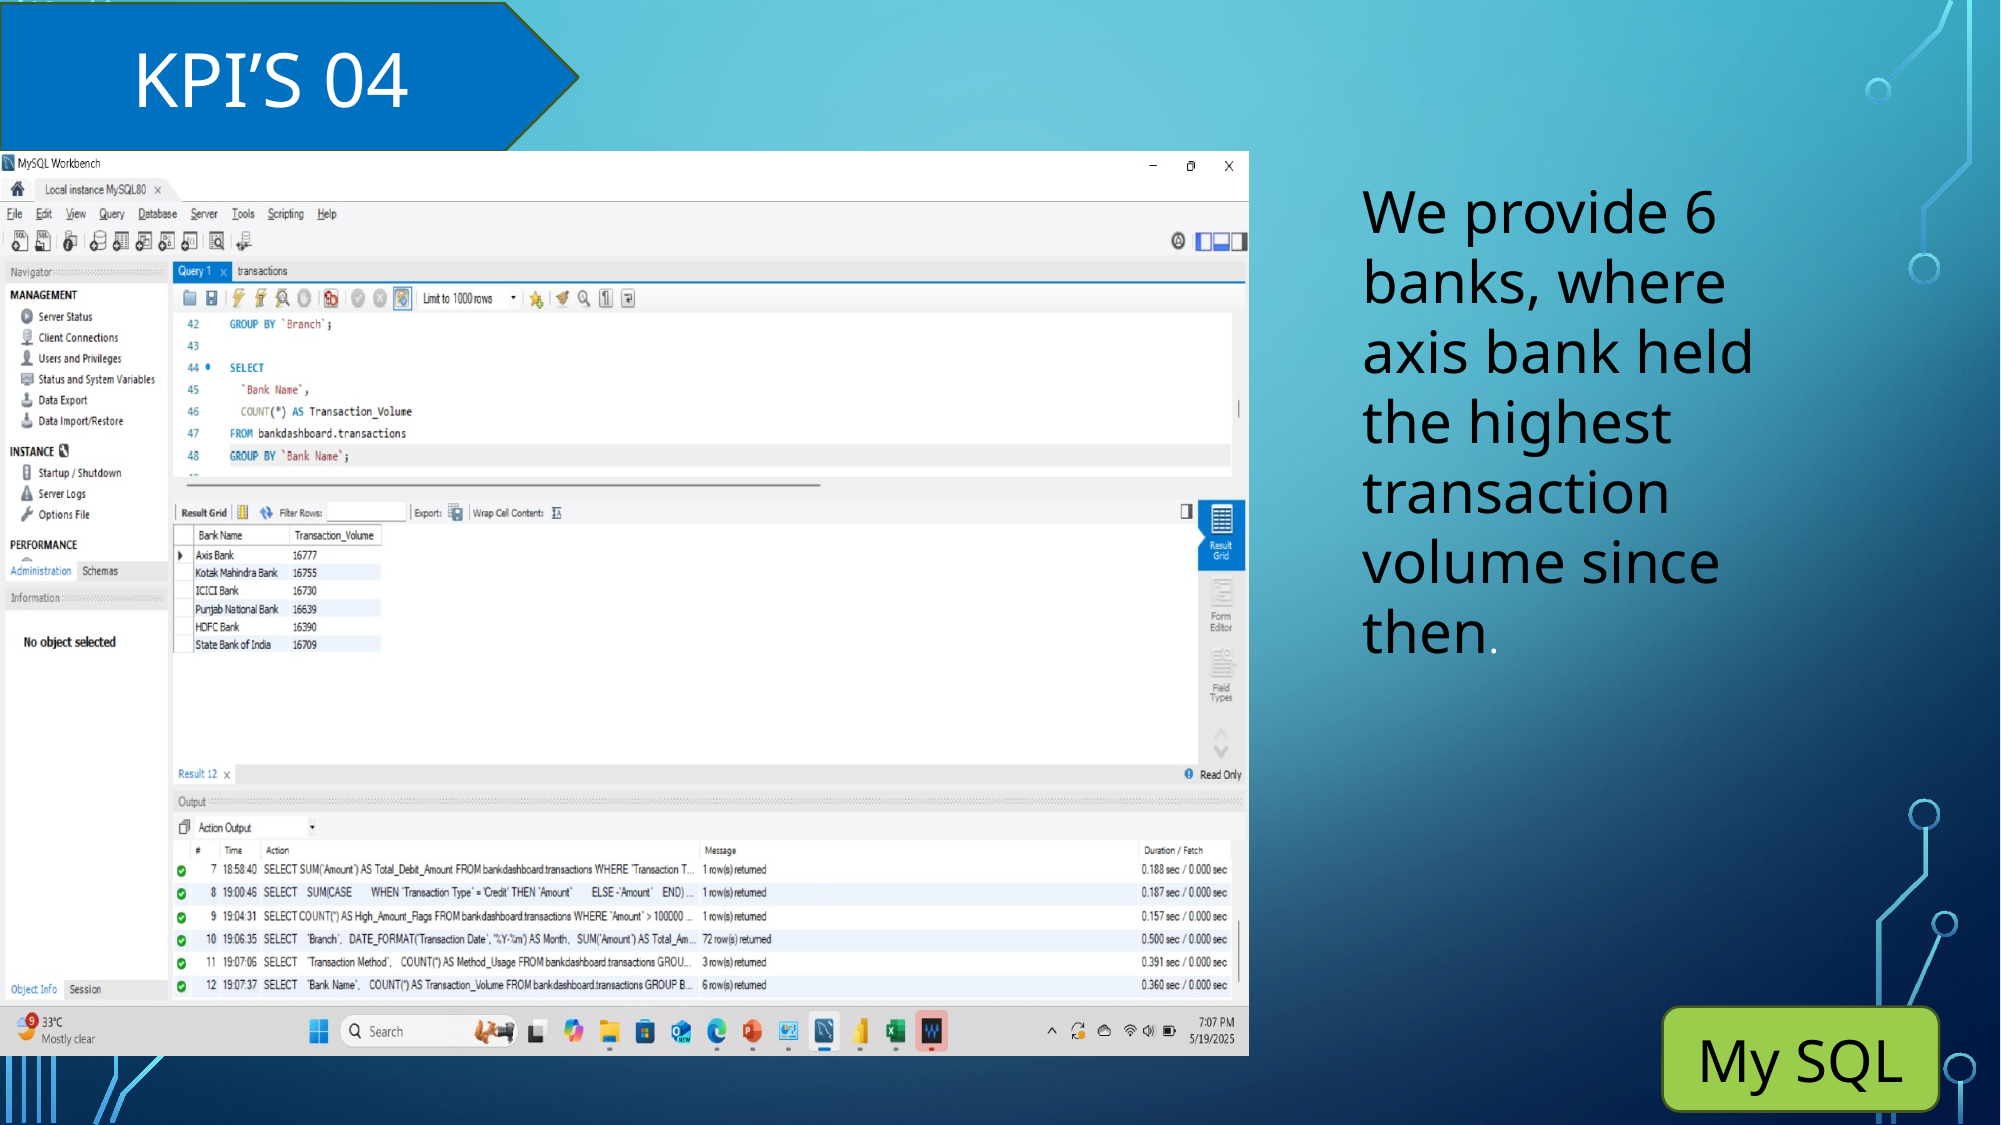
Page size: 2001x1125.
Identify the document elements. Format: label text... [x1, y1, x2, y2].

text_box My SQL [1661, 1005, 1941, 1113]
picture [0, 151, 1249, 1056]
text_box We provide 6 banks, where axis bank held the highest transaction volume since then. [1348, 167, 1820, 673]
text_box KPI’S 04 [0, 1, 580, 151]
